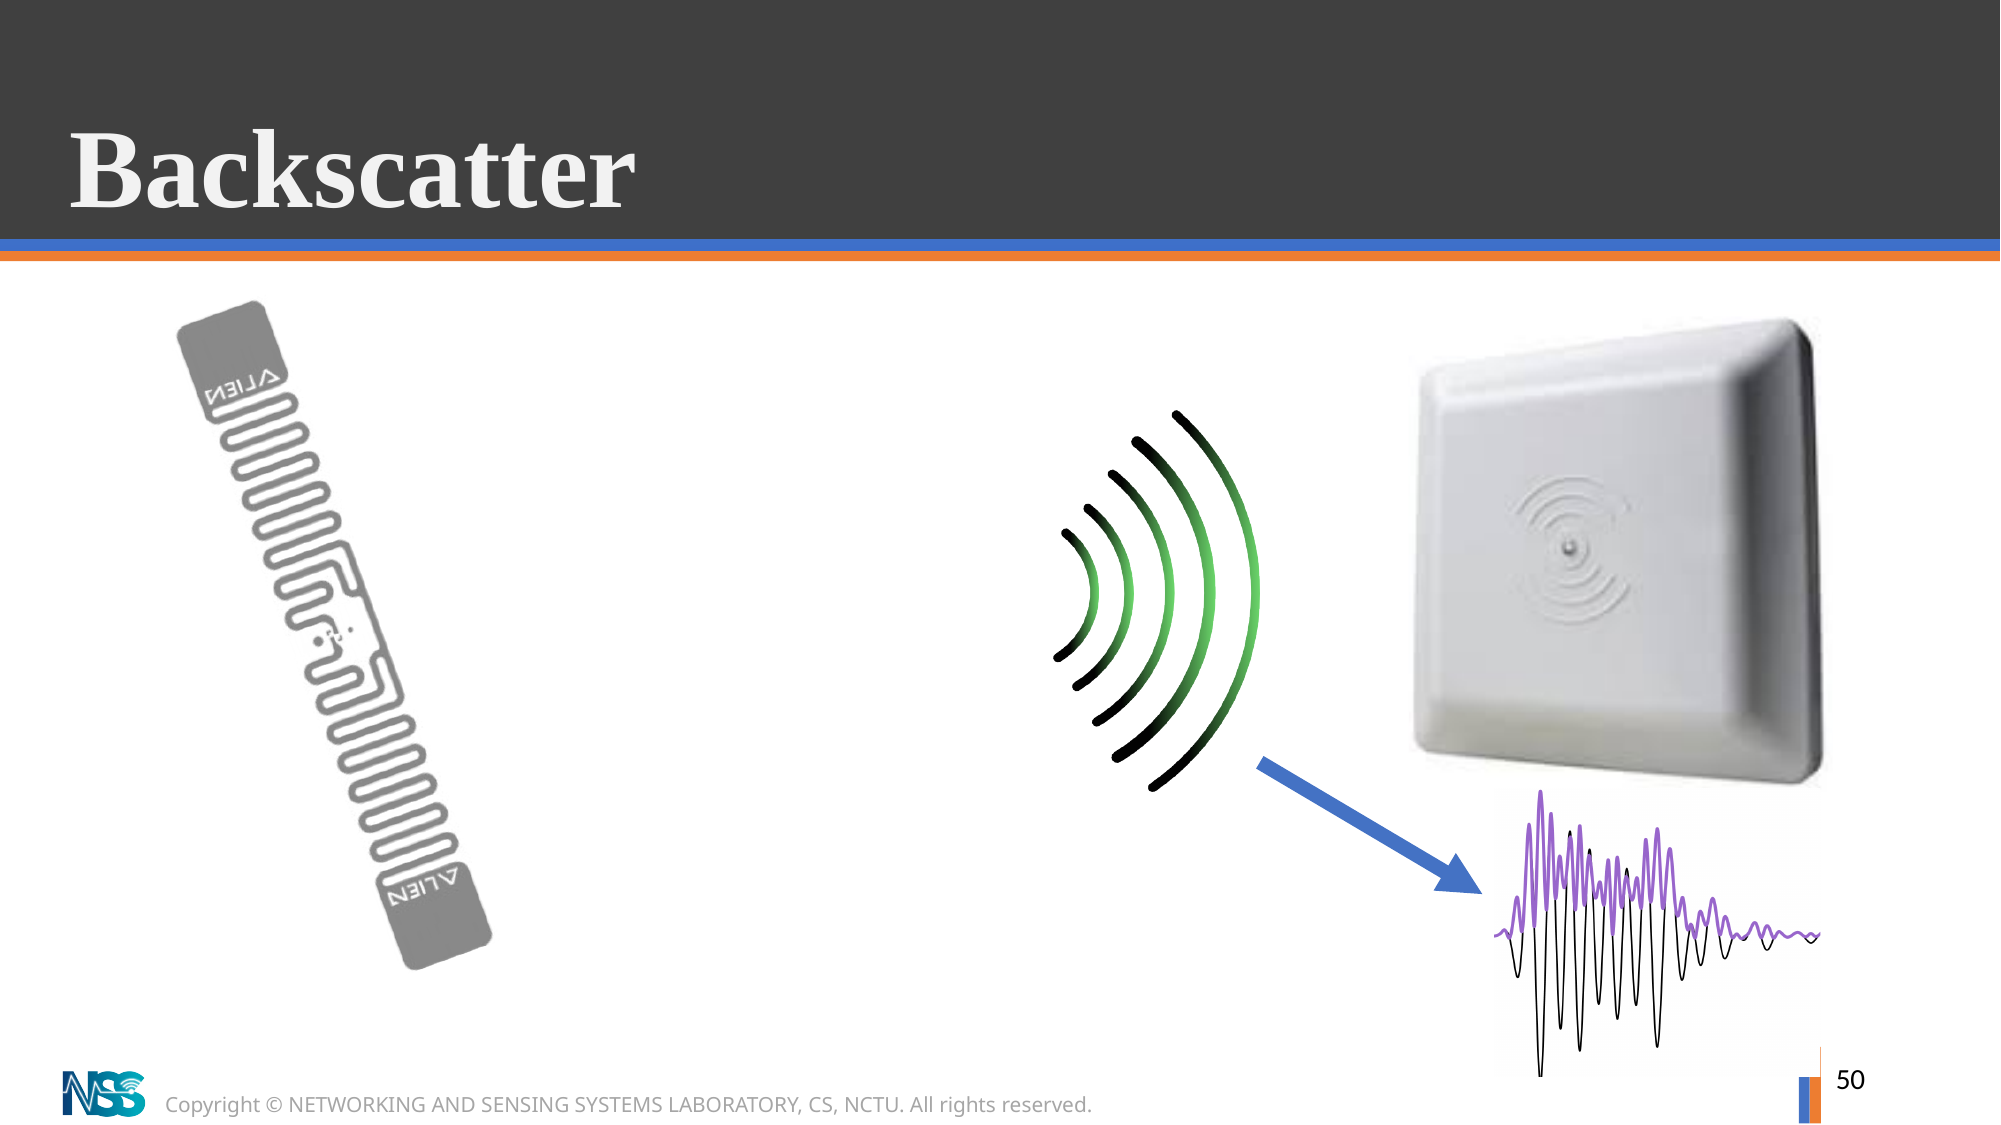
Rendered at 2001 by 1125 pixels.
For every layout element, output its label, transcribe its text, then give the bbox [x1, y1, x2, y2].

title Backscatter [55, 56, 1945, 240]
picture [1408, 314, 1833, 1077]
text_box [1259, 762, 1483, 895]
picture [0, 291, 674, 983]
picture [1053, 410, 1260, 792]
slide_number 50 [1821, 1046, 1945, 1107]
picture [55, 1067, 151, 1125]
